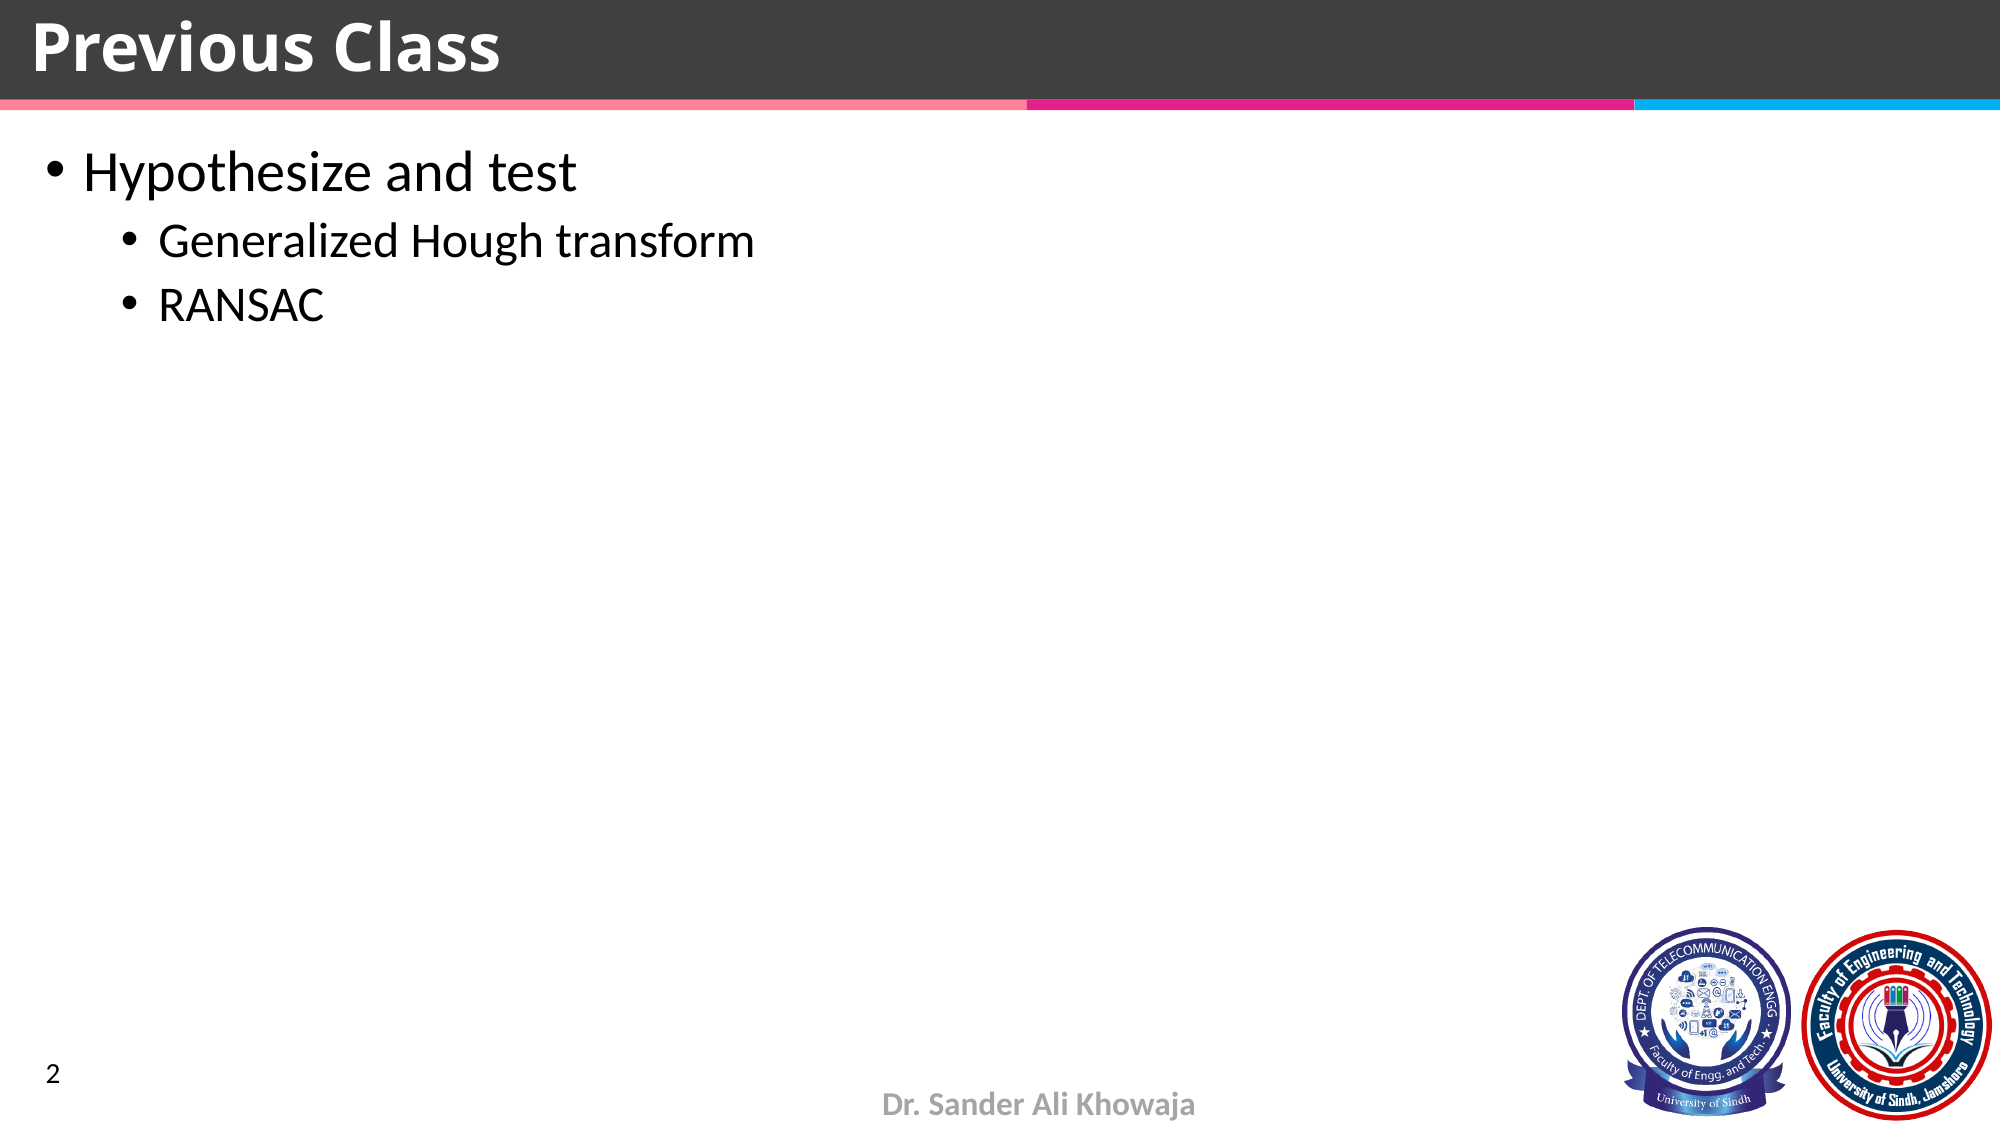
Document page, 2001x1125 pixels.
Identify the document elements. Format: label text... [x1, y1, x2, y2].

picture [1622, 927, 2001, 1125]
title Previous Class [0, 0, 2000, 100]
list Hypothesize and test Generalized Hough transform RANSAC [30, 133, 1970, 1014]
slide_number 2 [30, 1047, 481, 1107]
